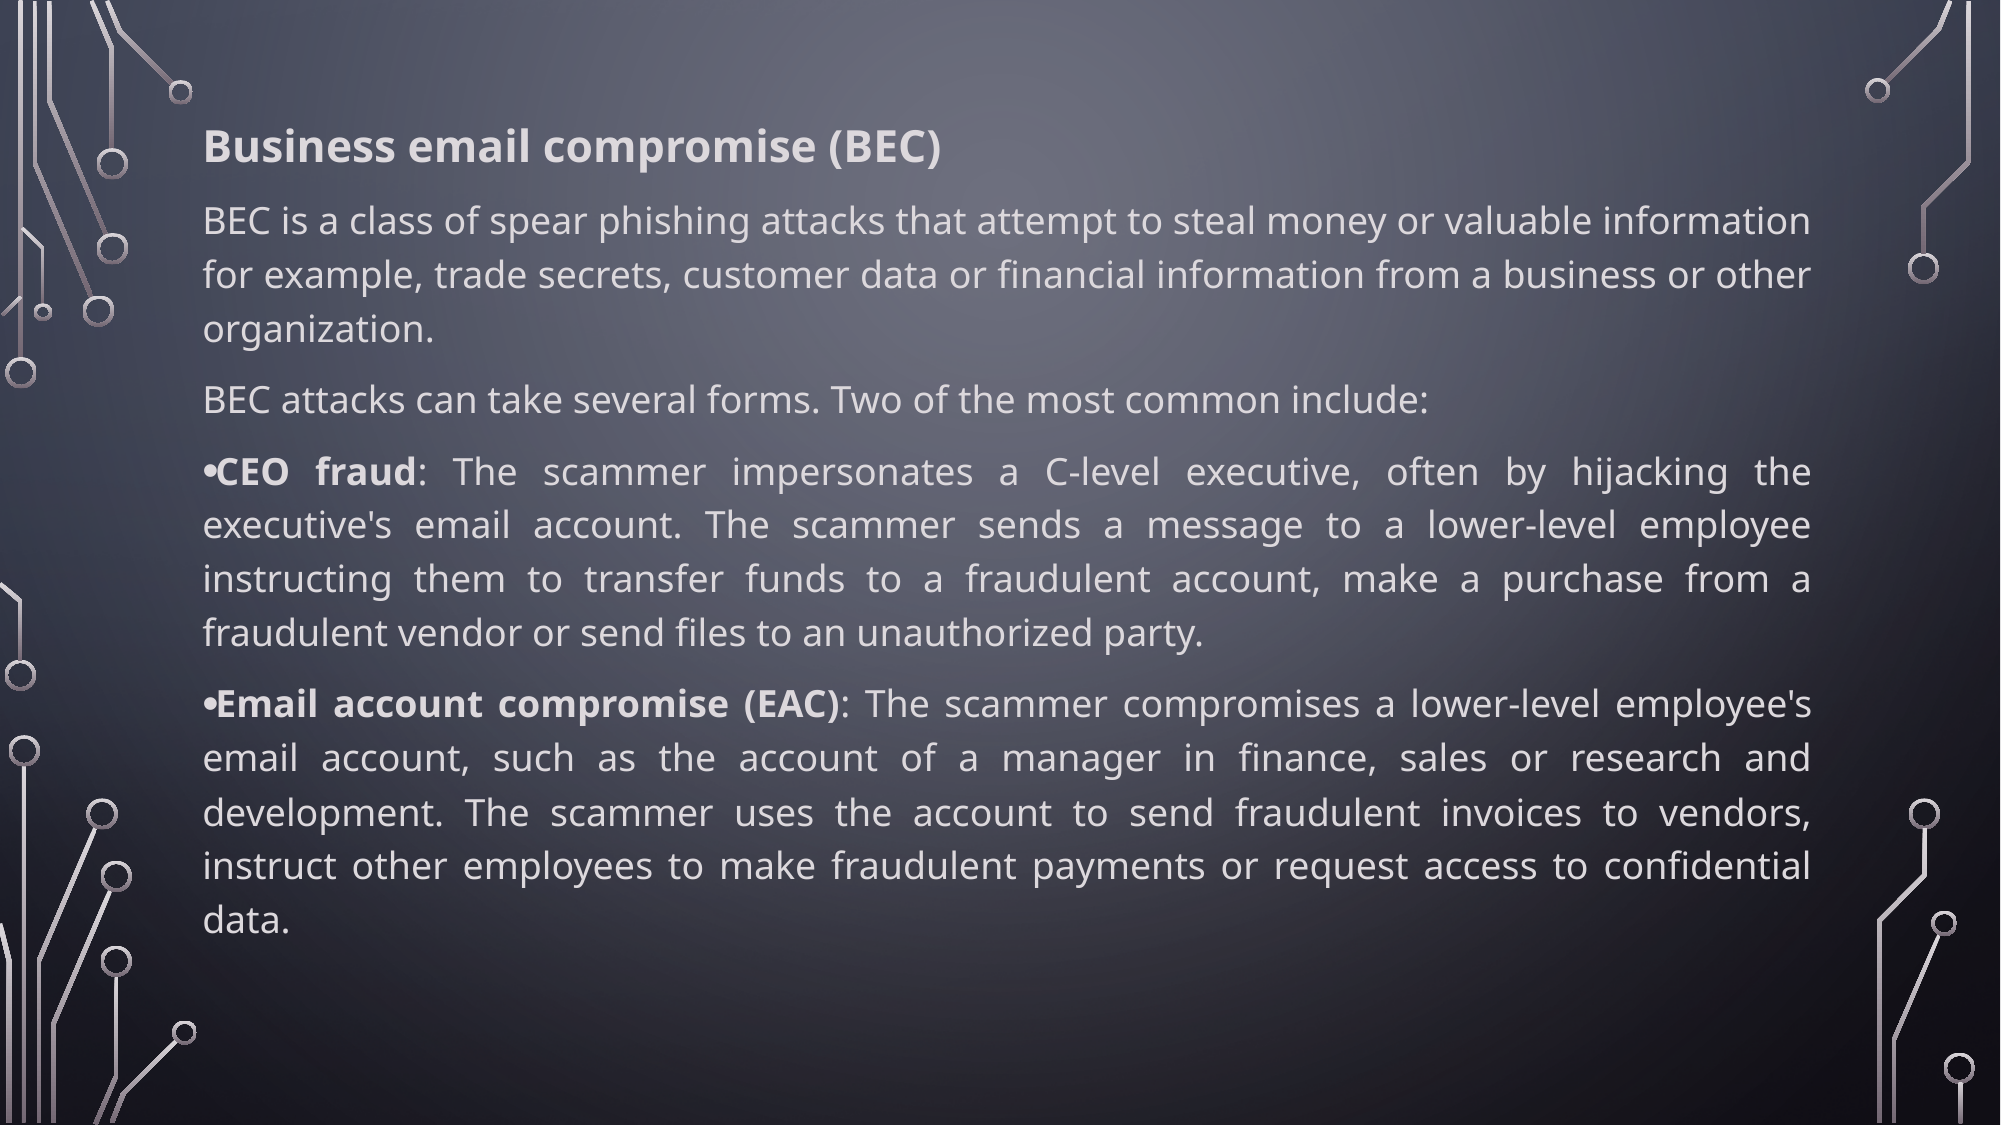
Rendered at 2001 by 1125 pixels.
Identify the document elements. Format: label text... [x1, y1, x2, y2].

list Business email compromise (BEC) BEC is a class of spear phishing attacks that attempt to steal money or valuable information for example, trade secrets, customer data or financial information from a business or other organization. BEC attacks can take several forms. Two of the most common include: CEO fraud: The scammer impersonates a C-level executive, often by hijacking the executive's email account. The scammer sends a message to a lower-level employee instructing them to transfer funds to a fraudulent account, make a purchase from a fraudulent vendor or send files to an unauthorized party. Email account compromise (EAC): The scammer compromises a lower-level employee's email account, such as the account of a manager in finance, sales or research and development. The scammer uses the account to send fraudulent invoices to vendors, instruct other employees to make fraudulent payments or request access to confidential data. [187, 99, 1829, 950]
